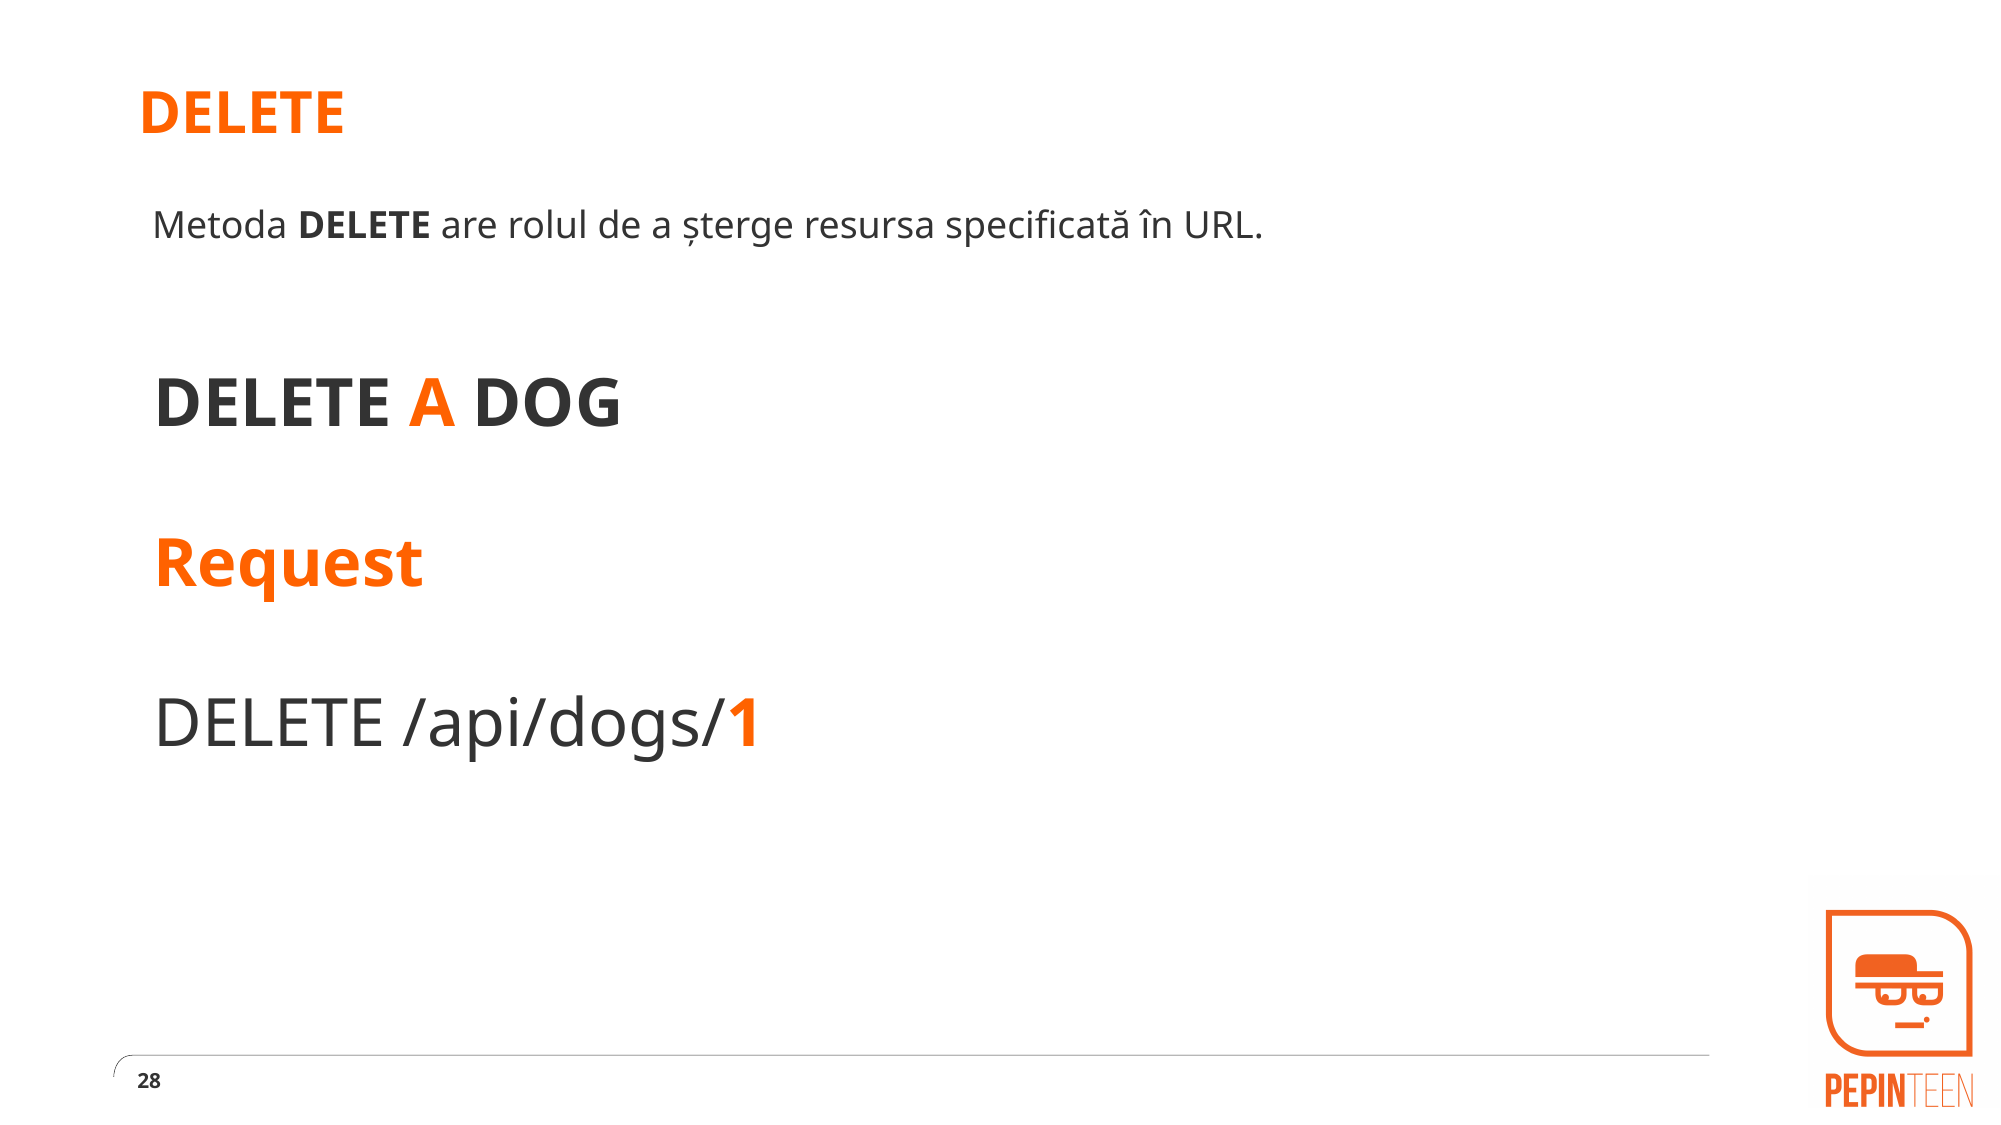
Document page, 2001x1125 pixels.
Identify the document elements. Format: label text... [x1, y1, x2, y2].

picture [1808, 875, 2000, 1108]
text_box Metoda DELETE are rolul de a șterge resursa specificată în URL. [137, 193, 1793, 254]
text_box DELETE A DOG Request DELETE /api/dogs/1 [138, 352, 838, 768]
title DELETE [138, 46, 1860, 187]
slide_number 28 [137, 1065, 219, 1097]
